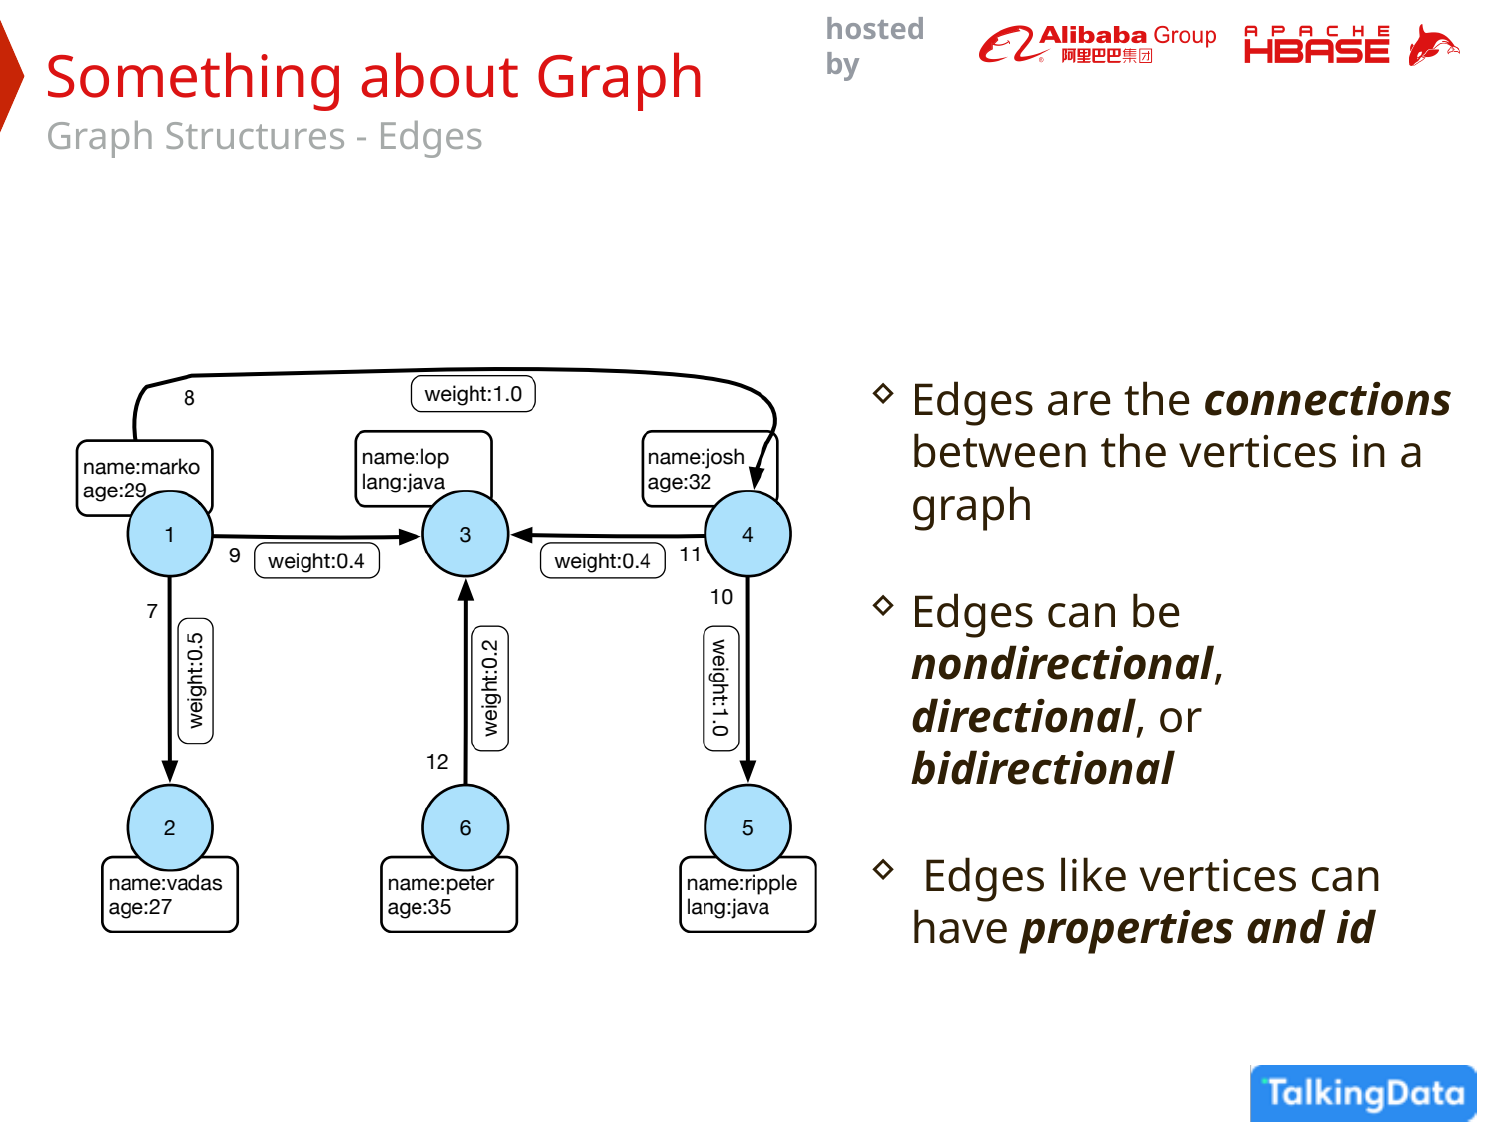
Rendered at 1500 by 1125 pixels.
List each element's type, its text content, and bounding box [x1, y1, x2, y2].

picture [979, 24, 1460, 66]
picture [73, 363, 817, 933]
list Graph Structures - Edges [36, 103, 966, 179]
picture [1249, 1065, 1477, 1122]
list Something about Graph [36, 24, 930, 103]
list Edges are the connections between the vertices in a graph Edges can be nondirectional, directional, or bidirectional Edges like vertices can have properties and id [859, 362, 1465, 1043]
